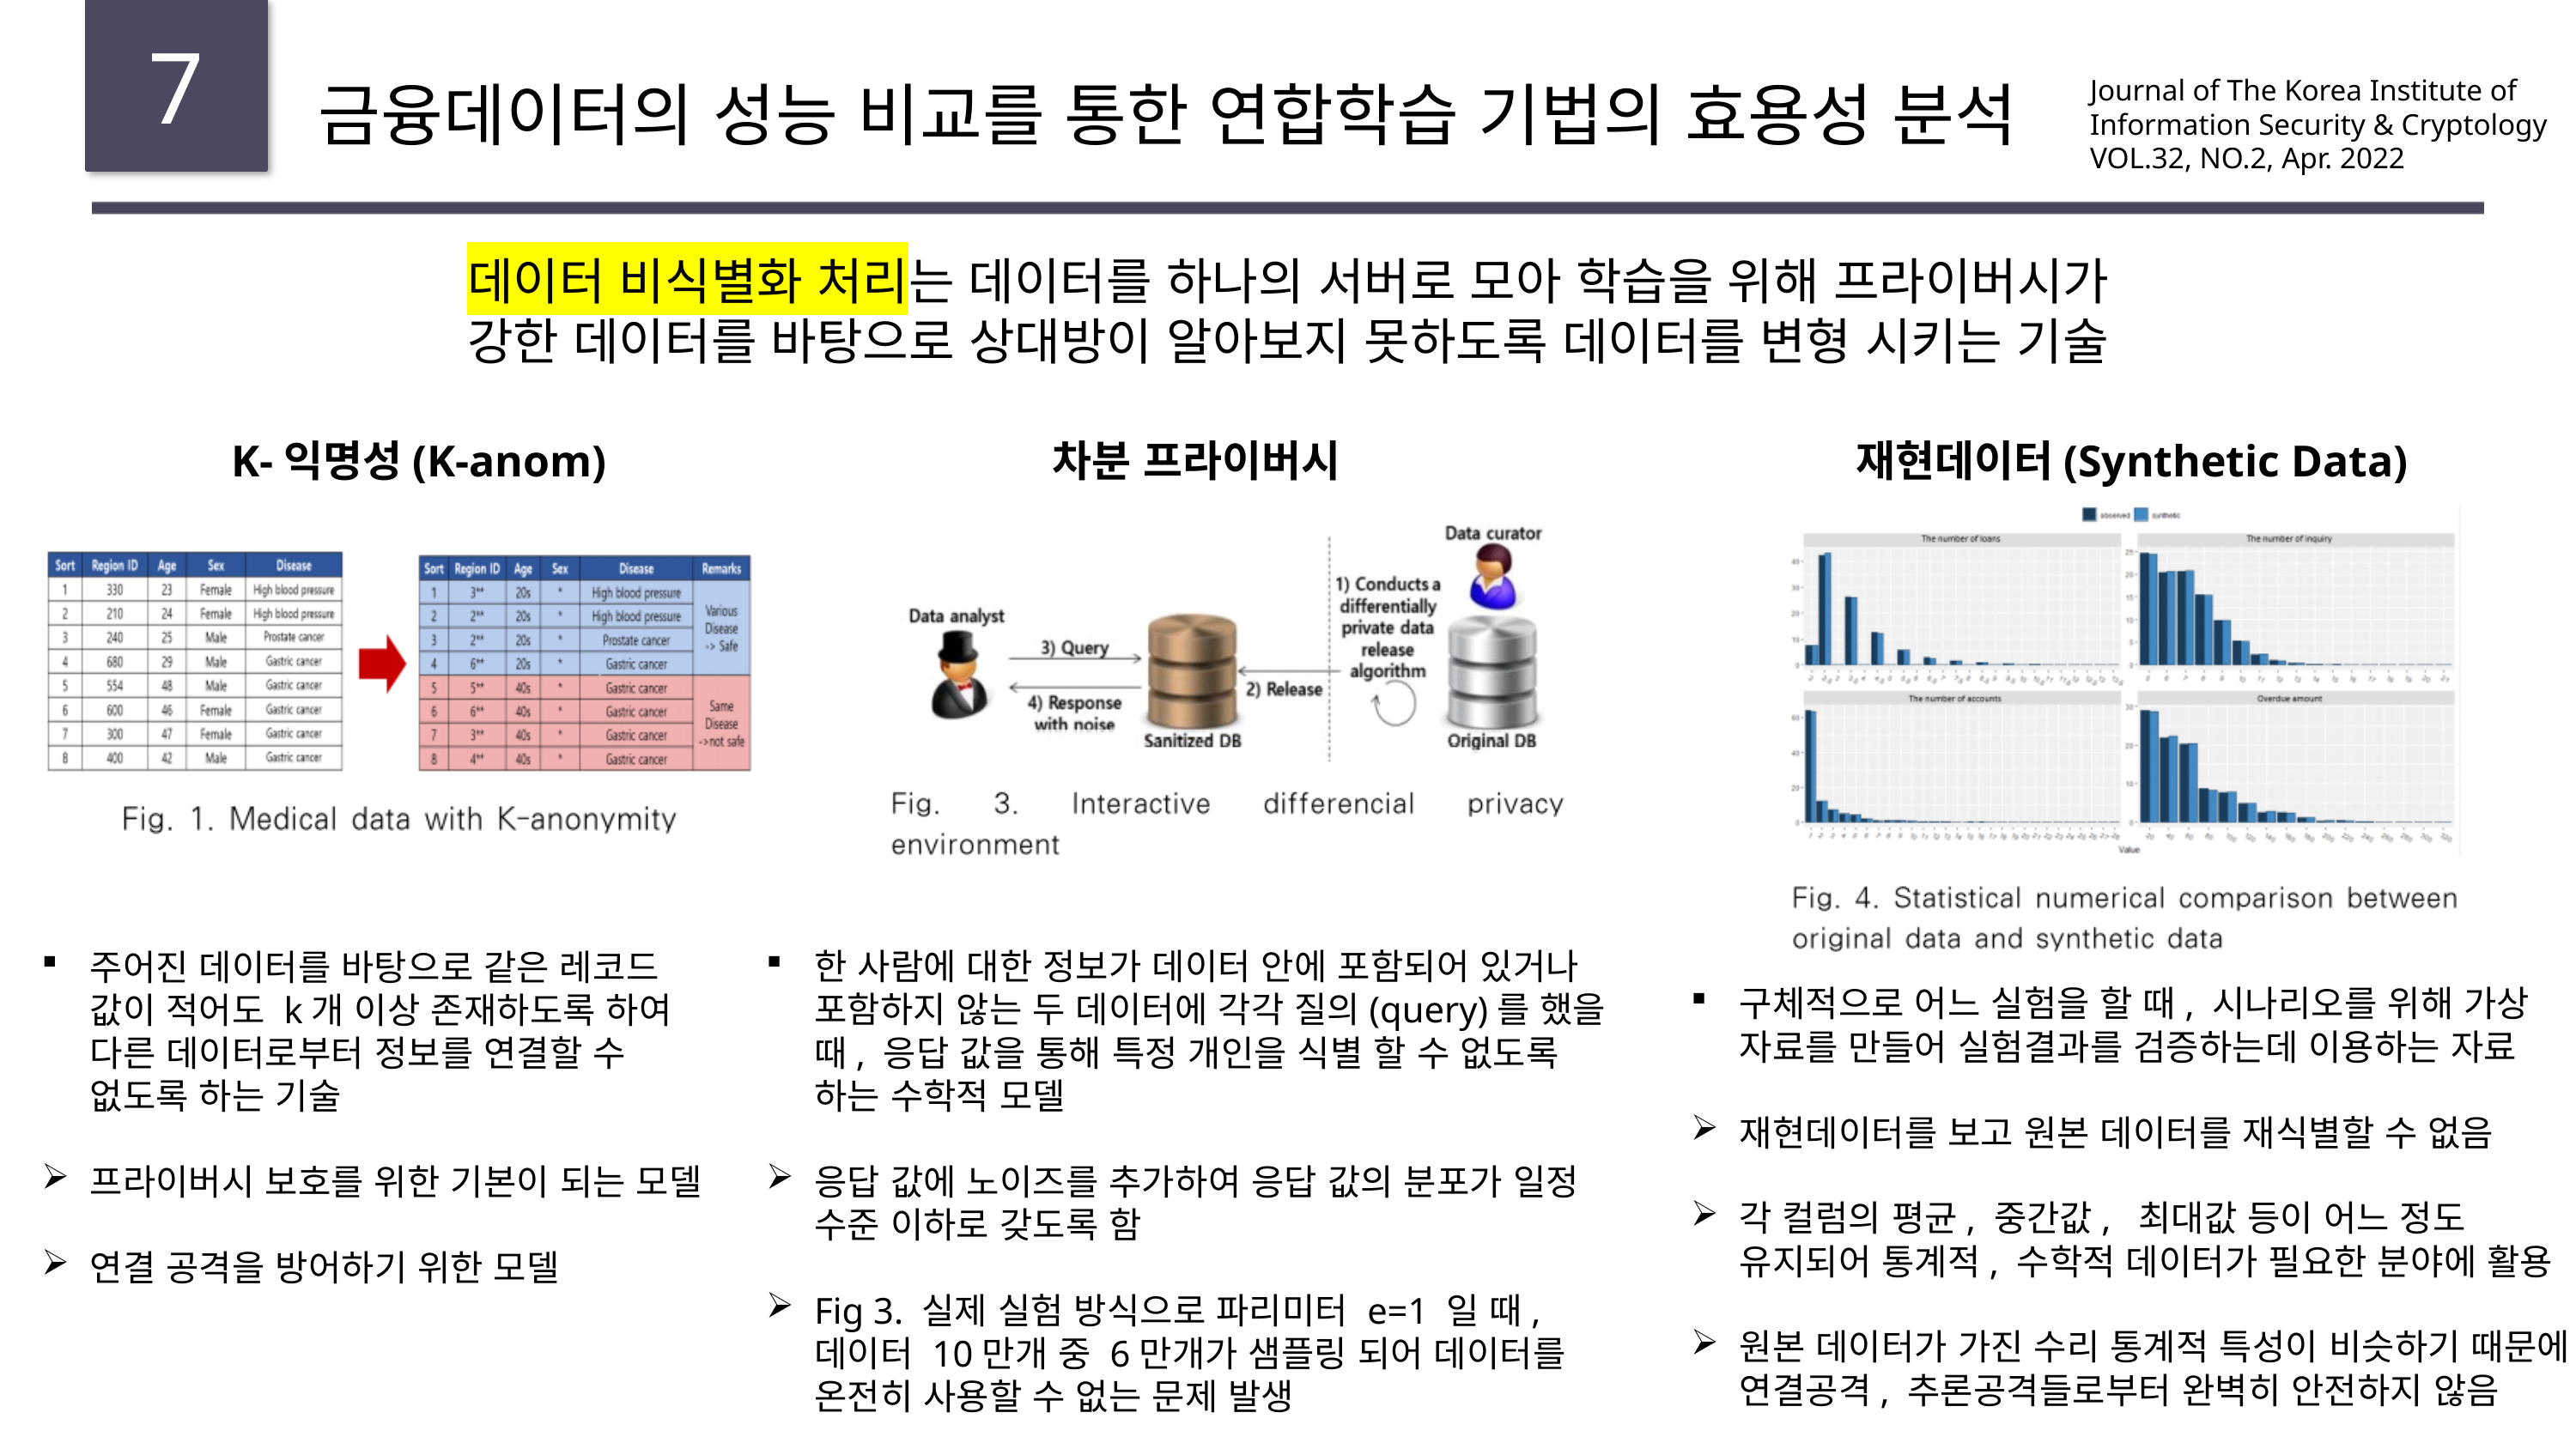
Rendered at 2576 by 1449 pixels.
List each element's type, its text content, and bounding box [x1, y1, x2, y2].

text_box 주어진 데이터를 바탕으로 같은 레코드 값이 적어도 k개 이상 존재하도록 하여 다른 데이터로부터 정보를 연결할 수 없도록 하는 기술 프라이버시 보호를 위한 기본이 되는 모델 연결 공격을 방어하기 위한 모델 [28, 937, 715, 1337]
picture [92, 185, 2484, 232]
picture [1771, 492, 2480, 965]
text_box K-익명성(K-anom) [209, 427, 629, 492]
picture [872, 510, 1582, 862]
text_box 데이터 비식별화 처리는 데이터를 하나의 서버로 모아 학습을 위해 프라이버시가 강한 데이터를 바탕으로 상대방이 알아보지 못하도록 데이터를 변형 시키는 기술 [429, 243, 2147, 377]
picture [28, 541, 770, 844]
text_box 차분 프라이버시 [1020, 427, 1373, 492]
text_box 한 사람에 대한 정보가 데이터 안에 포함되어 있거나 포함하지 않는 두 데이터에 각각 질의(query)를 했을 때, 응답 값을 통해 특정 개인을 식별 할 수 없도록 하는 수학적 모델 응답 값에 노이즈를 추가하여 응답 값의 분포가 일정 수준 이하로 갖도록 함 Fig 3. 실제 실험 방식으로 파리미터 e=1 일 때, 데이터 10만개 중 6만개가 샘플링 되어 데이터를 온전히 사용할 수 없는 문제 발생 [753, 937, 1641, 1449]
text_box Journal of The Korea Institute of Information Security & Cryptology VOL.32, NO.2, Apr. 2022 [2077, 65, 2576, 181]
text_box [87, 0, 2462, 170]
text_box 재현데이터(Synthetic Data) [1841, 427, 2423, 490]
text_box 구체적으로 어느 실험을 할 때, 시나리오를 위해 가상 자료를 만들어 실험결과를 검증하는데 이용하는 자료 재현데이터를 보고 원본 데이터를 재식별할 수 없음 각 컬럼의 평균, 중간값, 최대값 등이 어느 정도 유지되어 통계적, 수학적 데이터가 필요한 분야에 활용 원본 데이터가 가진 수리 통계적 특성이 비슷하기 때문에 연결공격, 추론공격들로부터 완벽히 안전하지 않음 [1678, 974, 2576, 1417]
